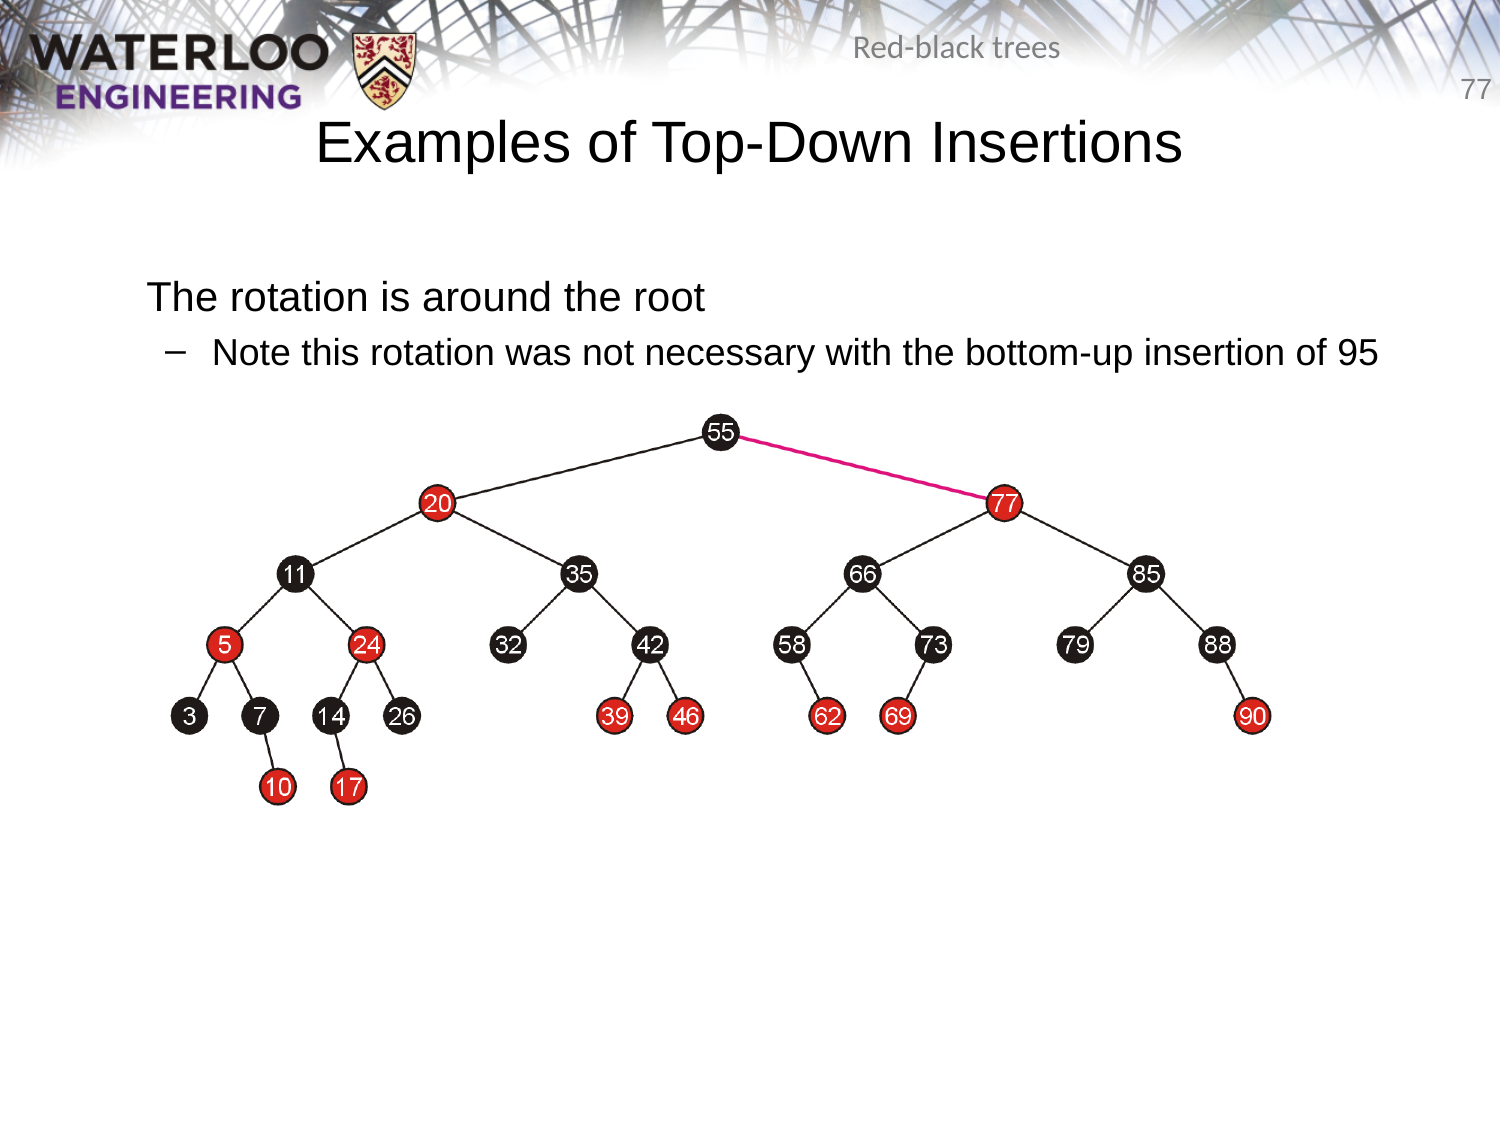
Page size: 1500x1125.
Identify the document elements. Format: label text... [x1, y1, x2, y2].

picture [0, 0, 1500, 1125]
list The rotation is around the root Note this rotation was not necessary with the bottom-up insertion of 95 [74, 262, 1426, 1006]
title Examples of Top-Down Insertions [74, 44, 1426, 233]
